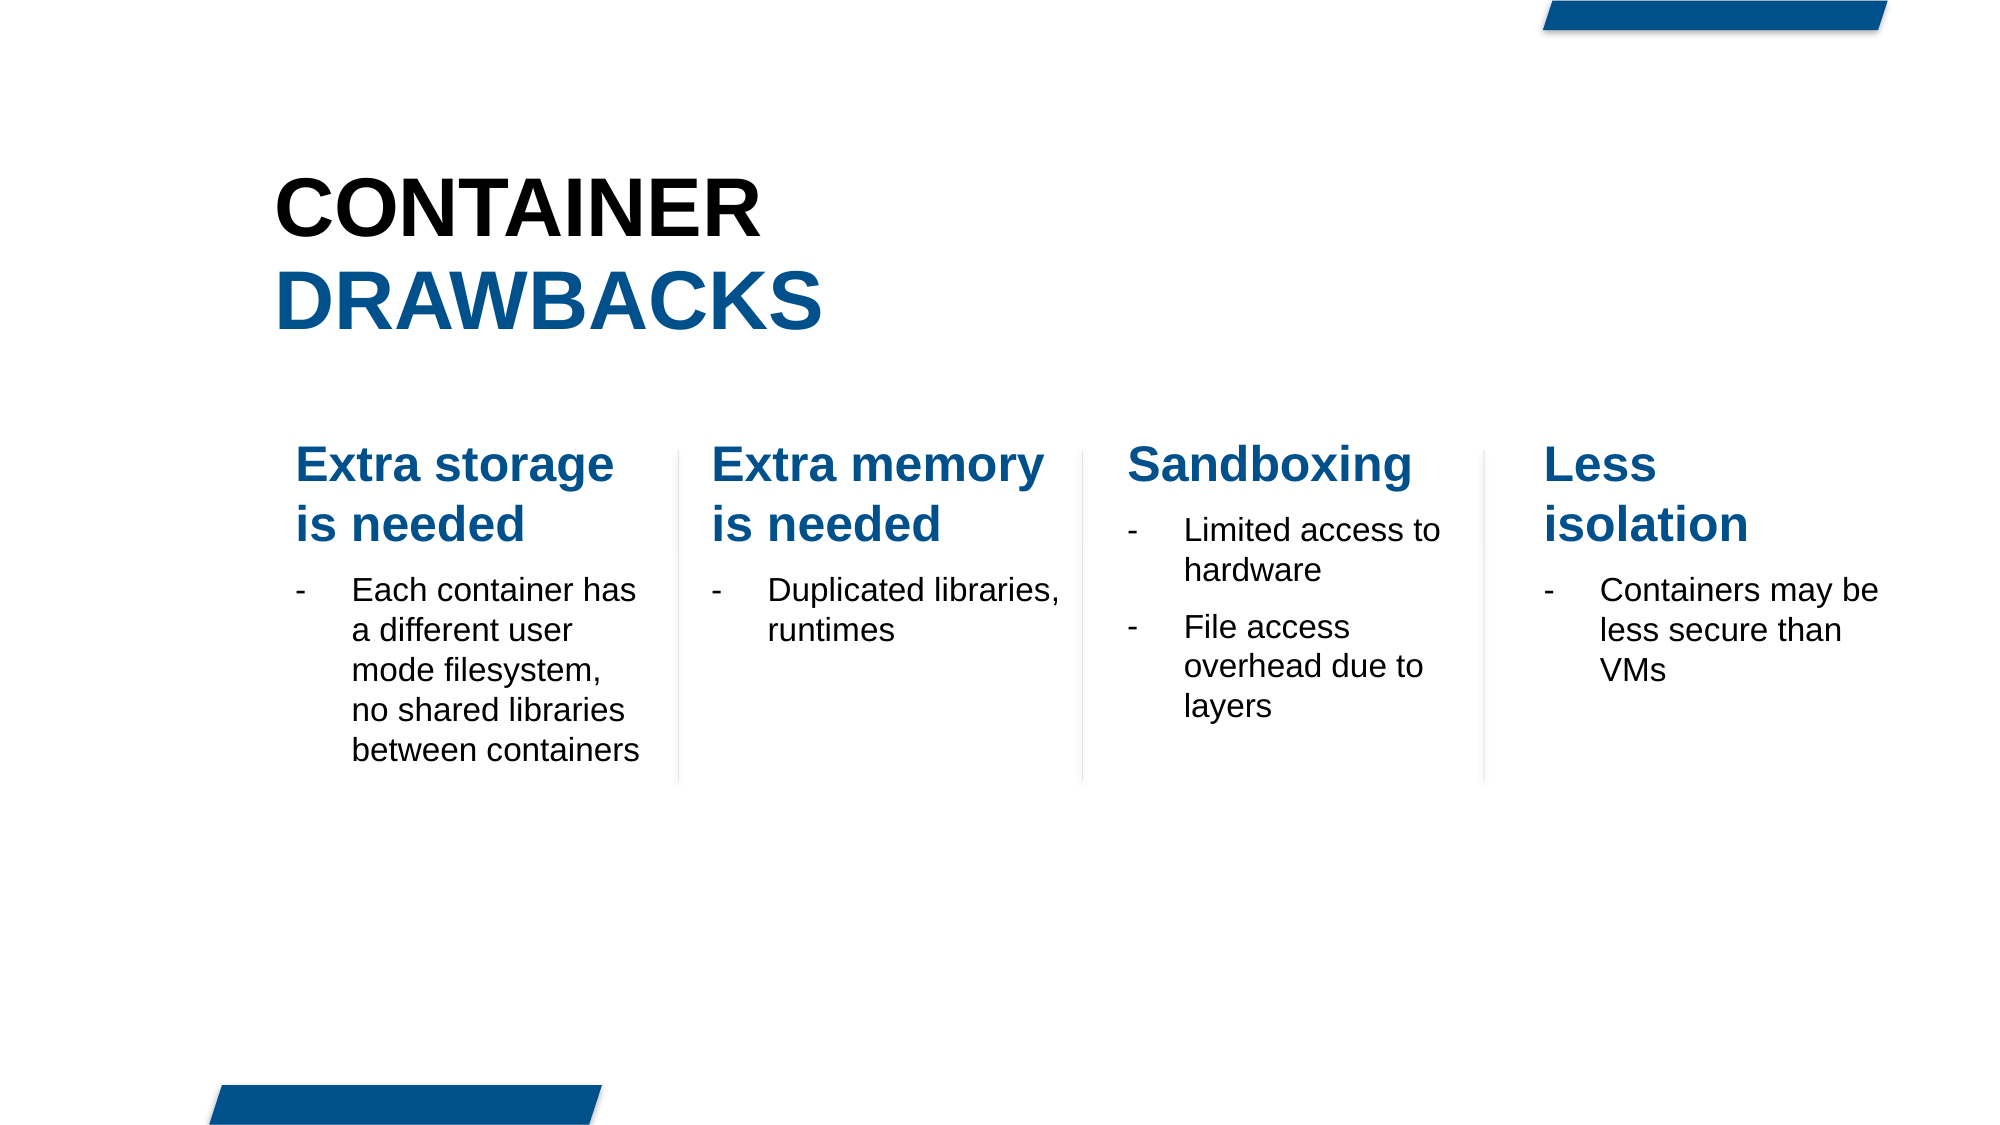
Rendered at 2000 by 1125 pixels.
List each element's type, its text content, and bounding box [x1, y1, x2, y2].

text_box Sandboxing Limited access to hardware File access overhead due to layers [1112, 424, 1492, 820]
text_box Extra storage is needed Each container has a different user mode filesystem, no shared libraries between containers [280, 424, 660, 820]
text_box DRAWBACKS [259, 238, 1042, 355]
text_box [1481, 449, 1487, 782]
text_box Extra memory is needed Duplicated libraries, runtimes [696, 424, 1076, 820]
text_box CONTAINER [259, 146, 1042, 238]
text_box Less isolation Containers may be less secure than VMs [1528, 424, 1908, 820]
text_box [676, 449, 681, 782]
text_box [1080, 449, 1085, 782]
